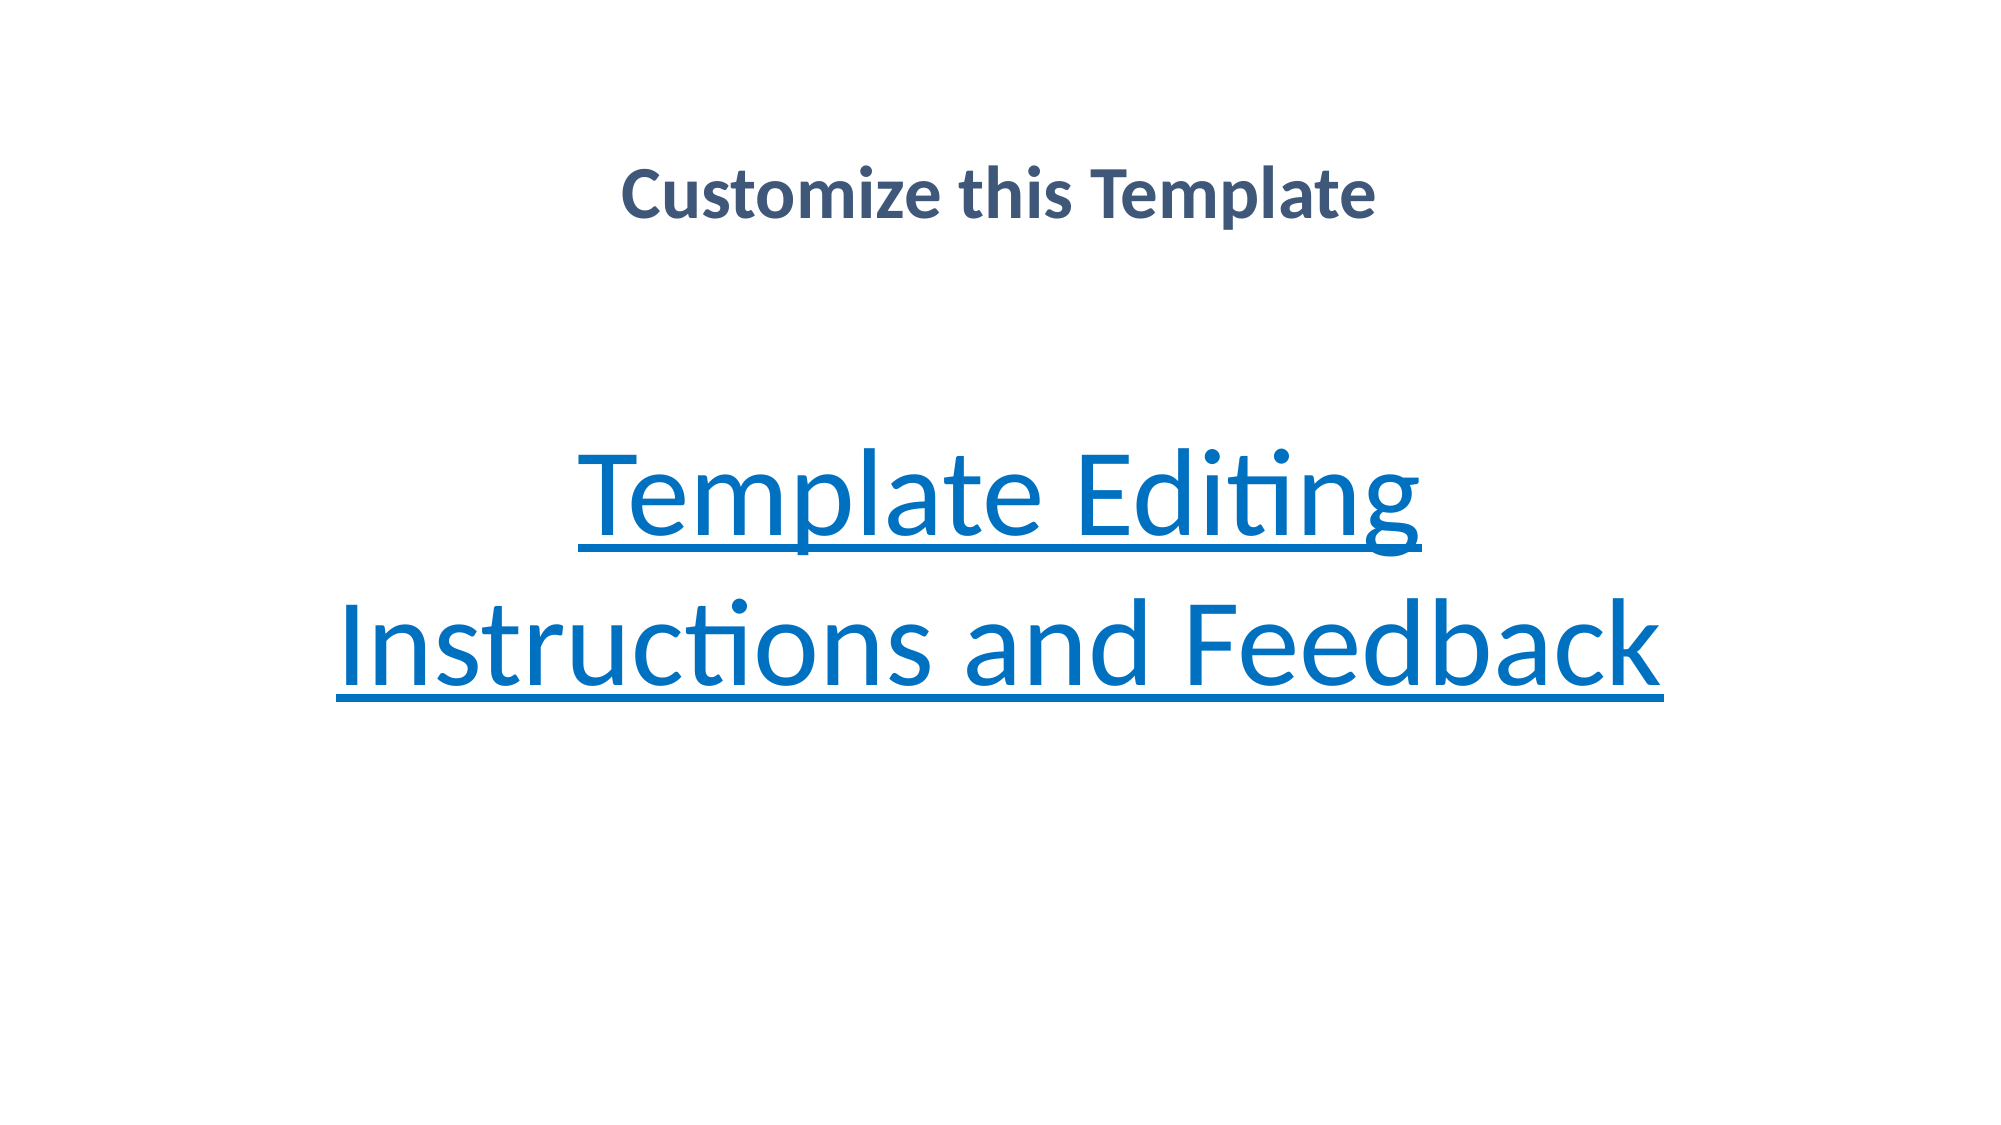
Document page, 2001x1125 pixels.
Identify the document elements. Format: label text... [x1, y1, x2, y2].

text_box Template Editing Instructions and Feedback [253, 403, 1746, 719]
title Customize this Template [357, 102, 1643, 287]
